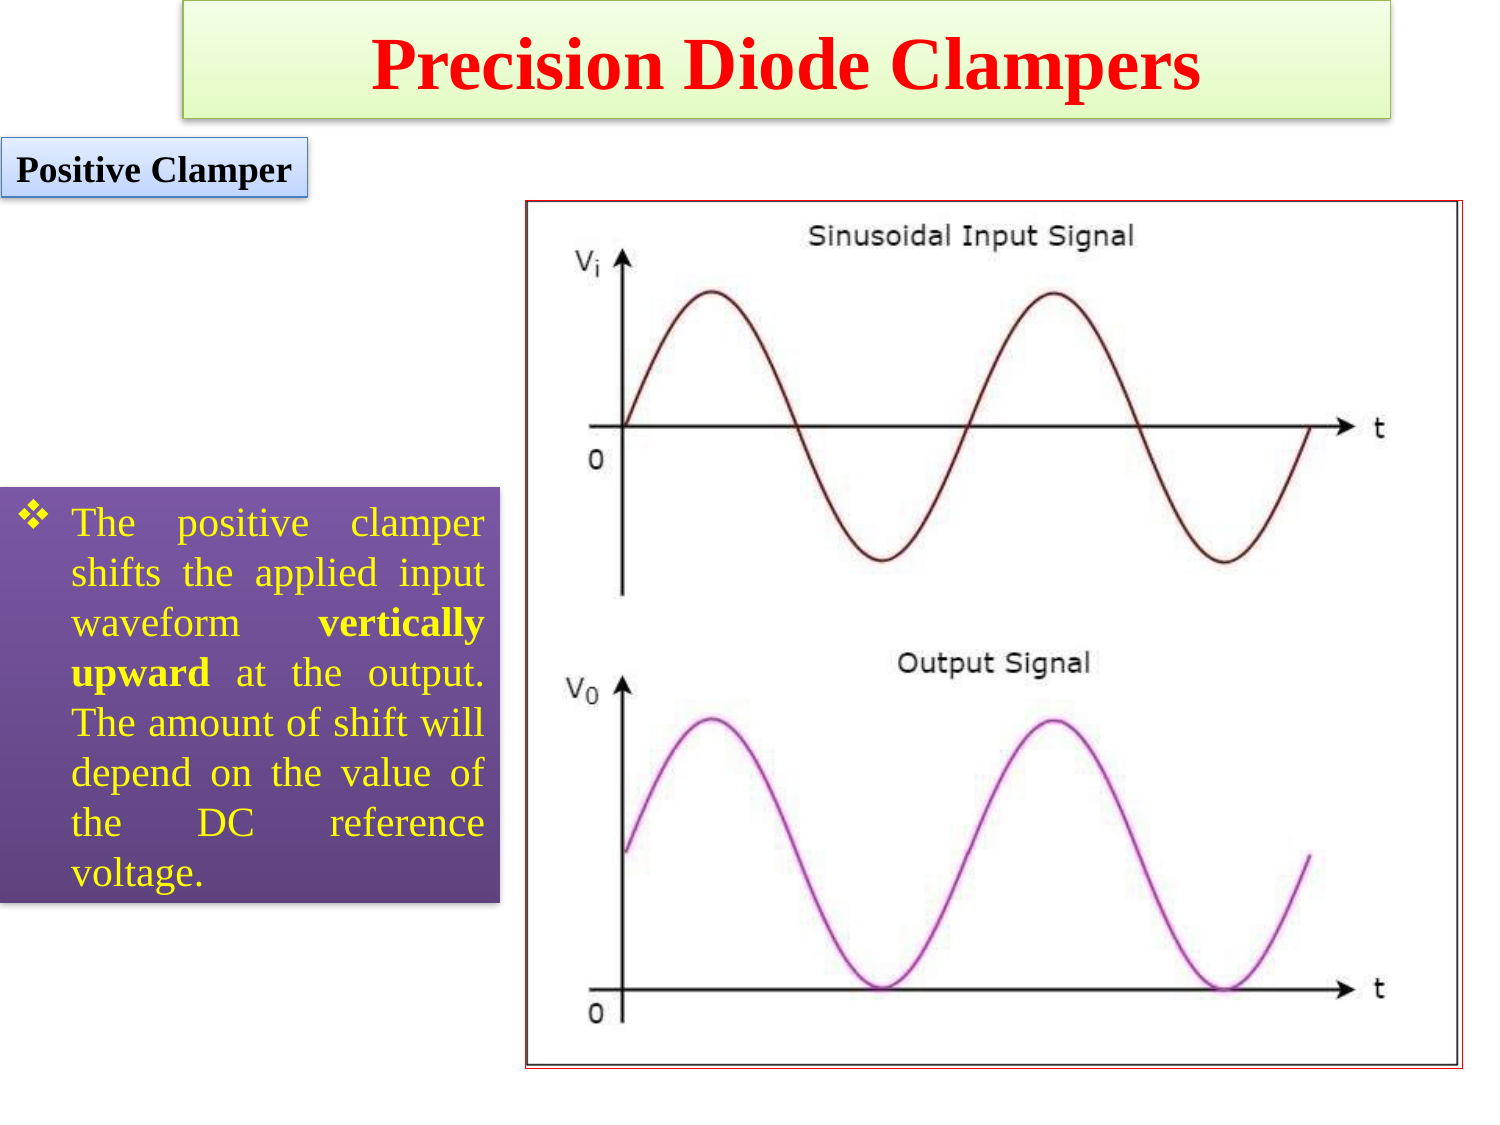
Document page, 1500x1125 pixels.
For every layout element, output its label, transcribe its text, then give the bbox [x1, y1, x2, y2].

picture [524, 199, 1463, 1069]
text_box The positive clamper shifts the applied input waveform vertically upward at the output. The amount of shift will depend on the value of the DC reference voltage. [0, 487, 500, 903]
text_box Precision Diode Clampers [182, 0, 1391, 119]
text_box Positive Clamper [1, 137, 308, 198]
